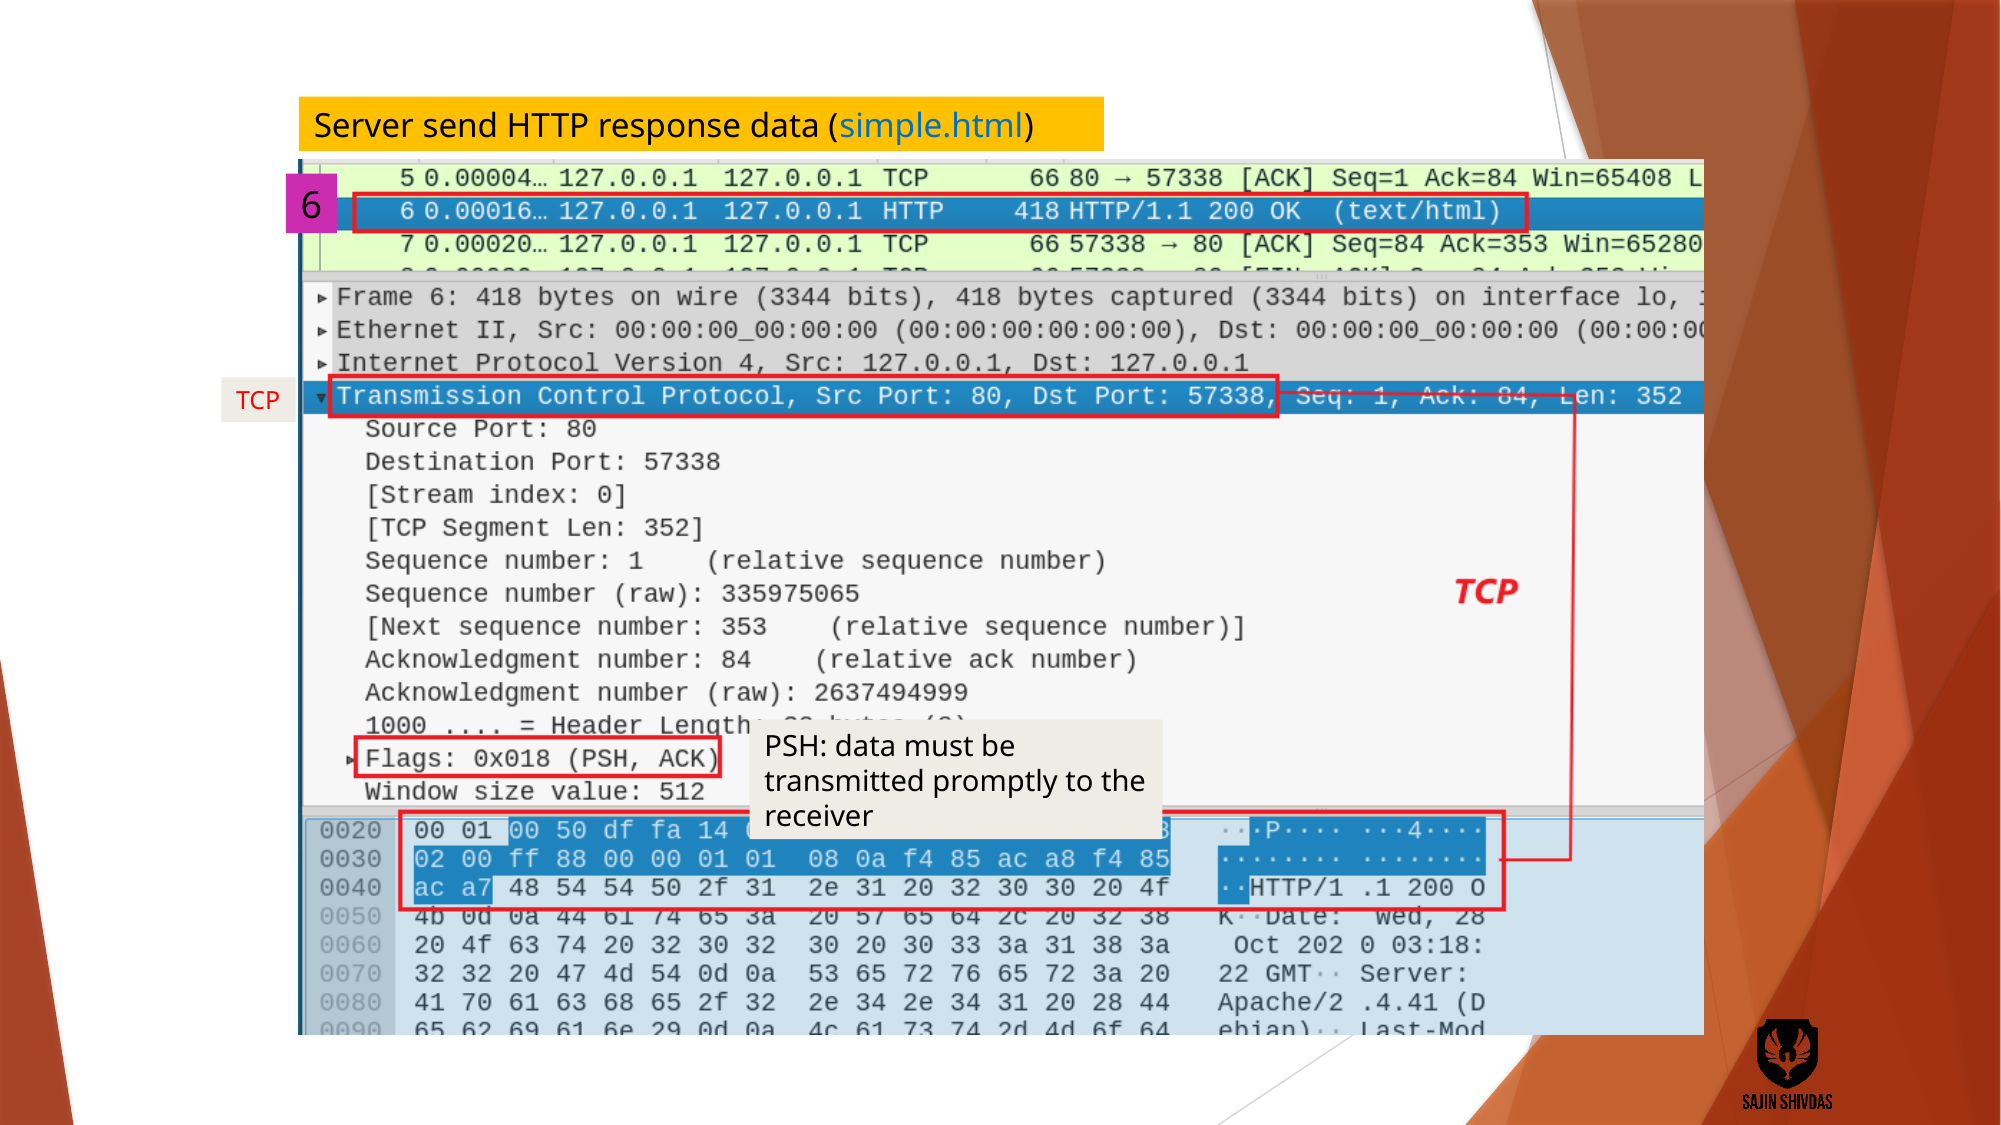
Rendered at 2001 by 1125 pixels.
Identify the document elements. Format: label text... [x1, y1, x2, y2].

picture [298, 158, 1705, 1035]
text_box Server send HTTP response data (simple.html) [298, 96, 1104, 152]
text_box TCP [221, 377, 294, 423]
text_box 6 [285, 173, 294, 234]
picture [1732, 1009, 1845, 1121]
